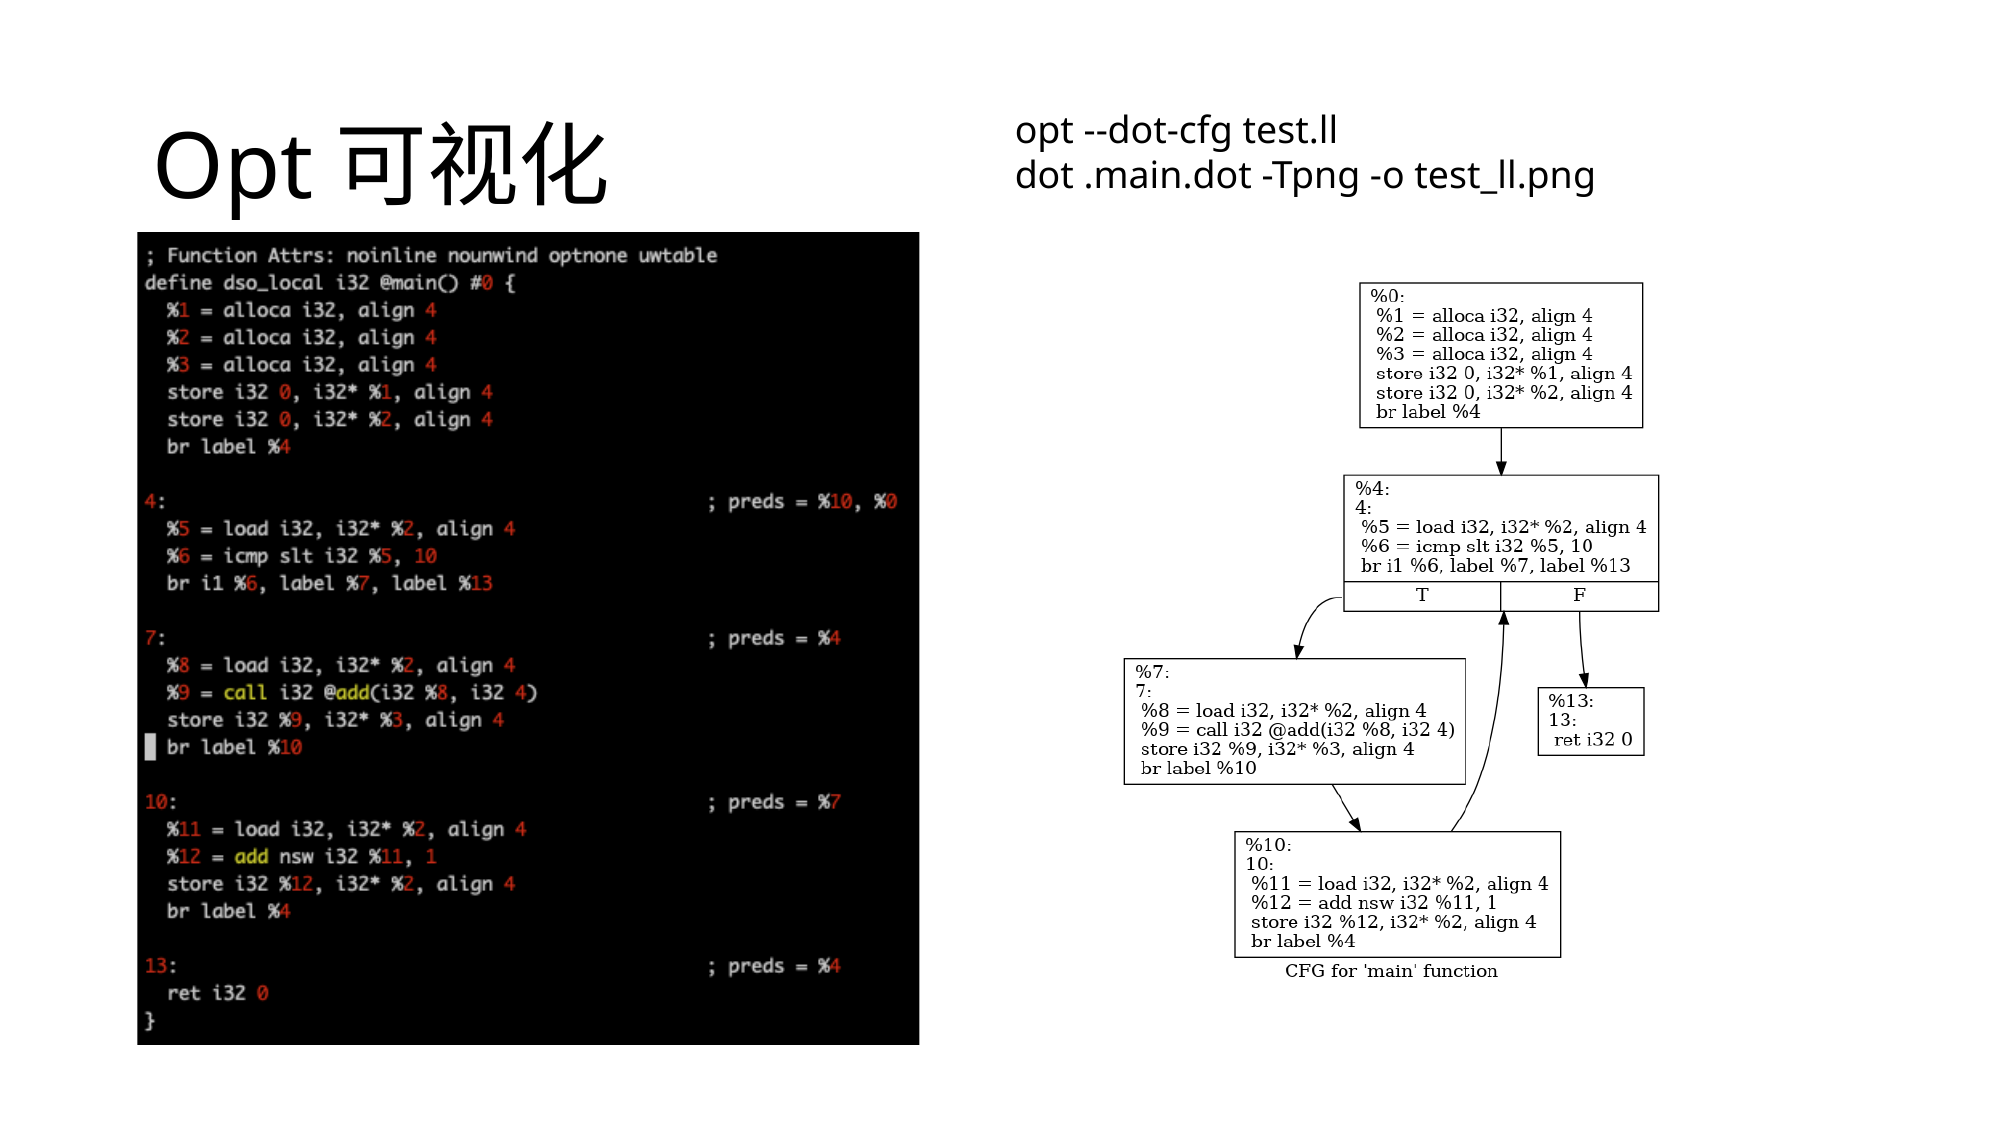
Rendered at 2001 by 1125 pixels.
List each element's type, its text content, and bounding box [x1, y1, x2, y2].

picture [137, 232, 920, 1045]
title Opt可视化 [137, 59, 1863, 278]
text_box opt --dot-cfg test.ll dot .main.dot -Tpng -o test_ll.png [999, 99, 2000, 204]
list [1119, 277, 1663, 992]
